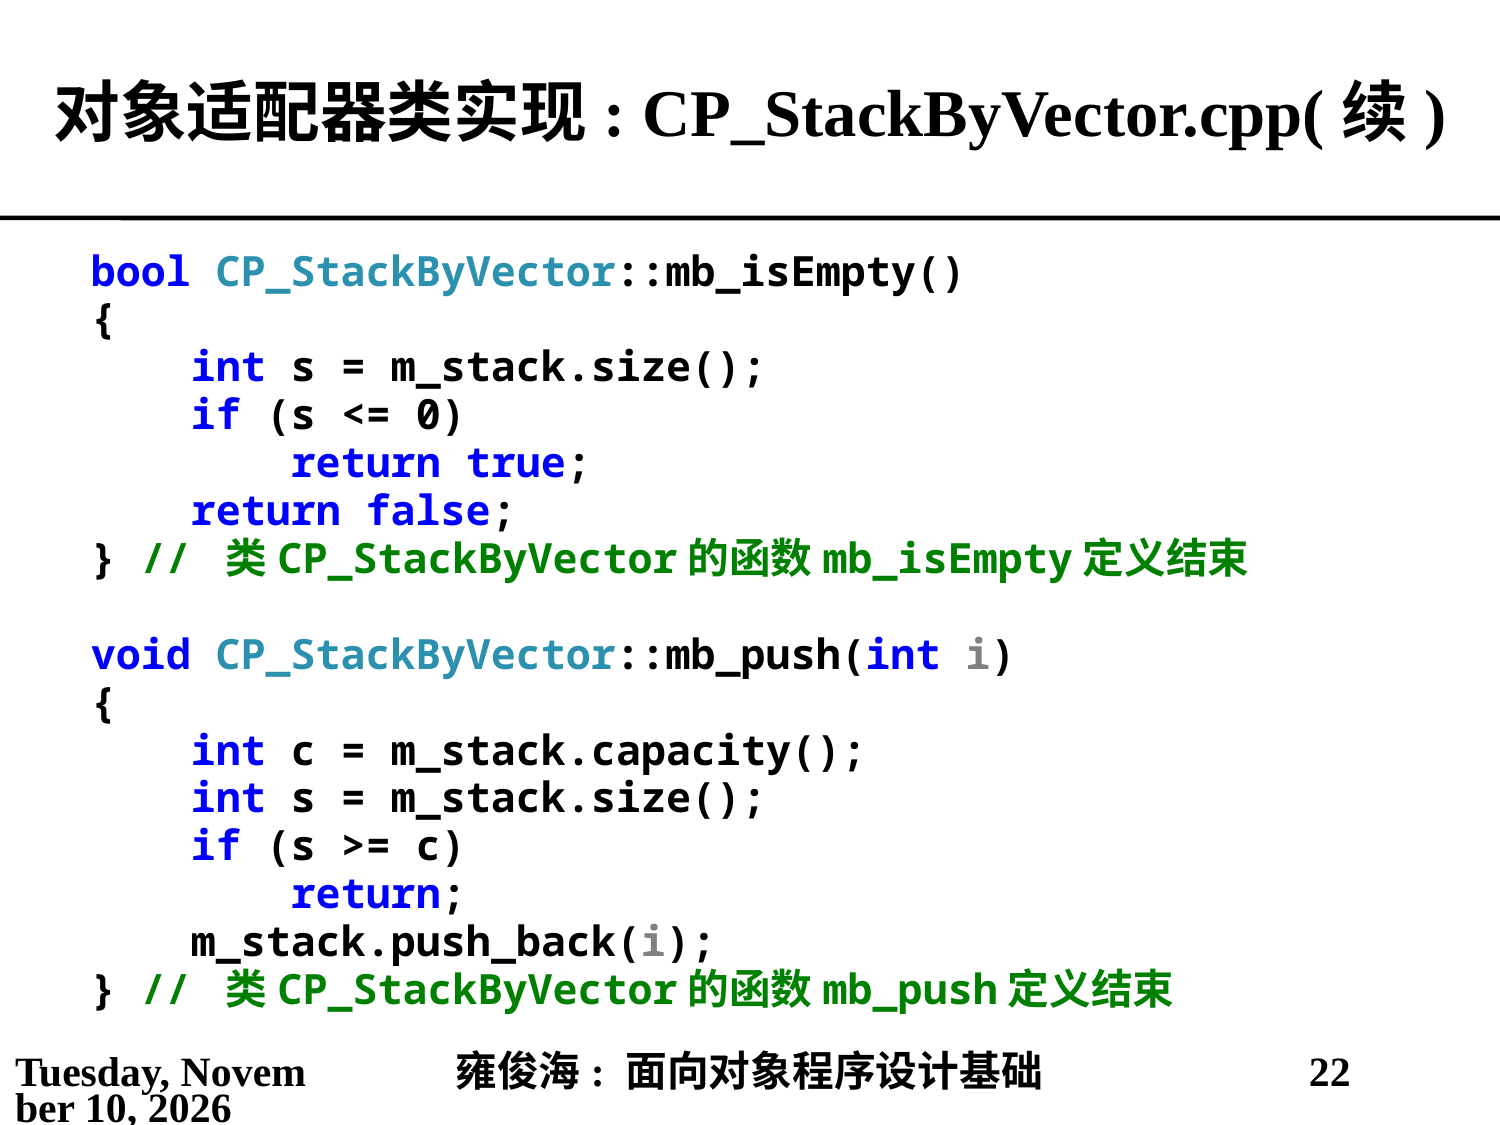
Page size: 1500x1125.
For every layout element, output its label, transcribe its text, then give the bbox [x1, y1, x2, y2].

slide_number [0, 1042, 337, 1103]
slide_number 22 [1161, 1042, 1499, 1103]
title 对象适配器类实现: CP_StackByVector.cpp(续) [0, 0, 1500, 217]
footer 雍俊海: 面向对象程序设计基础 [337, 1042, 1161, 1103]
list bool CP_StackByVector::mb_isEmpty() { int s = m_stack.size(); if (s <= 0) return true; return false; } // 类CP_StackByVector的函数mb_isEmpty定义结束 void CP_StackByVector::mb_push(int i) { int c = m_stack.capacity(); int s = m_stack.size(); if (s >= c) return; m_stack.push_back(i); } // 类CP_StackByVector的函数mb_push定义结束 [75, 239, 1425, 1042]
